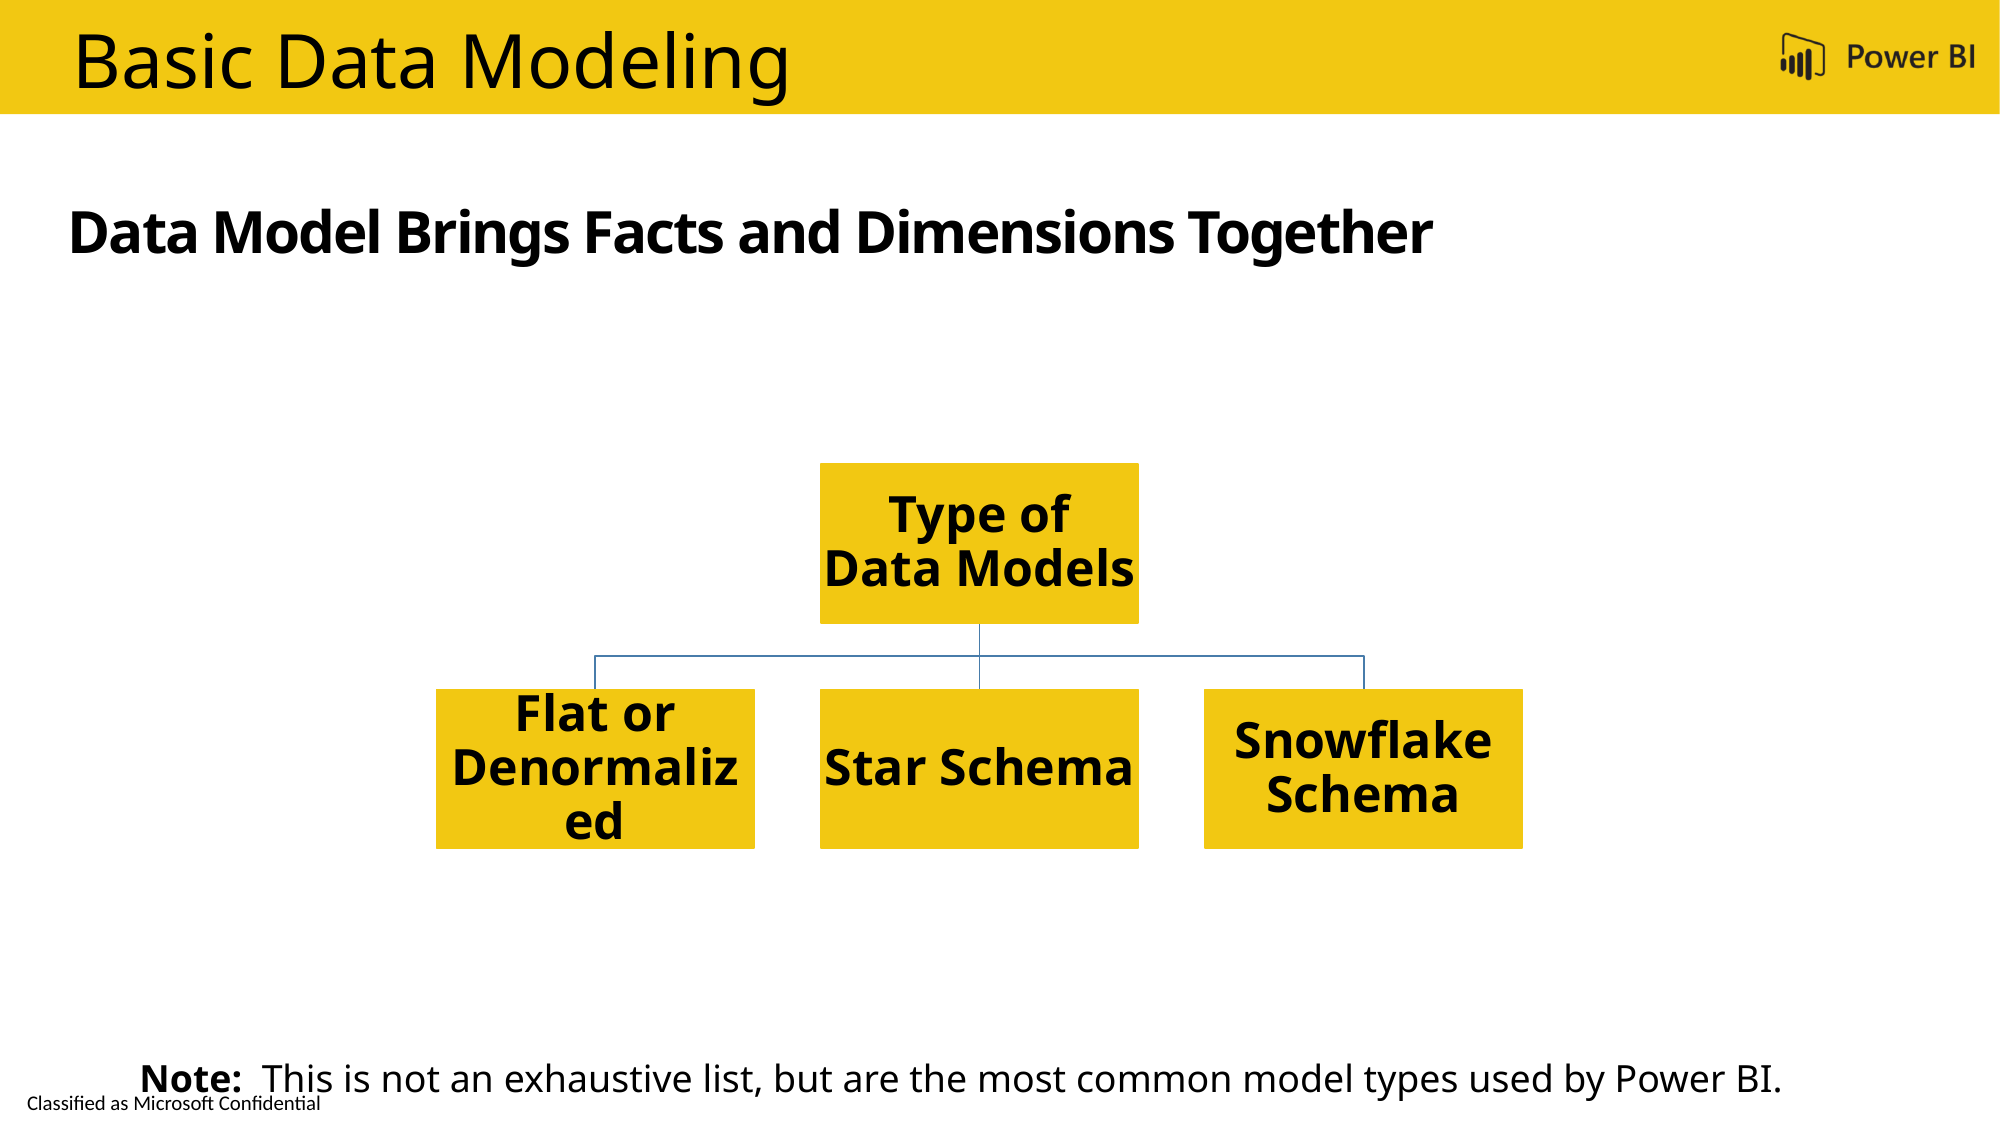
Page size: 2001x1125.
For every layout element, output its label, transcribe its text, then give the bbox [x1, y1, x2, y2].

picture [1768, 23, 1985, 91]
text_box Note: This is not an exhaustive list, but are the most common model types used by Power BI. [109, 1039, 1956, 1121]
title Data Model Brings Facts and Dimensions Together [43, 188, 1956, 275]
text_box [436, 427, 1523, 886]
text_box Basic Data Modeling [58, 5, 1879, 111]
text_box [0, 0, 2000, 115]
